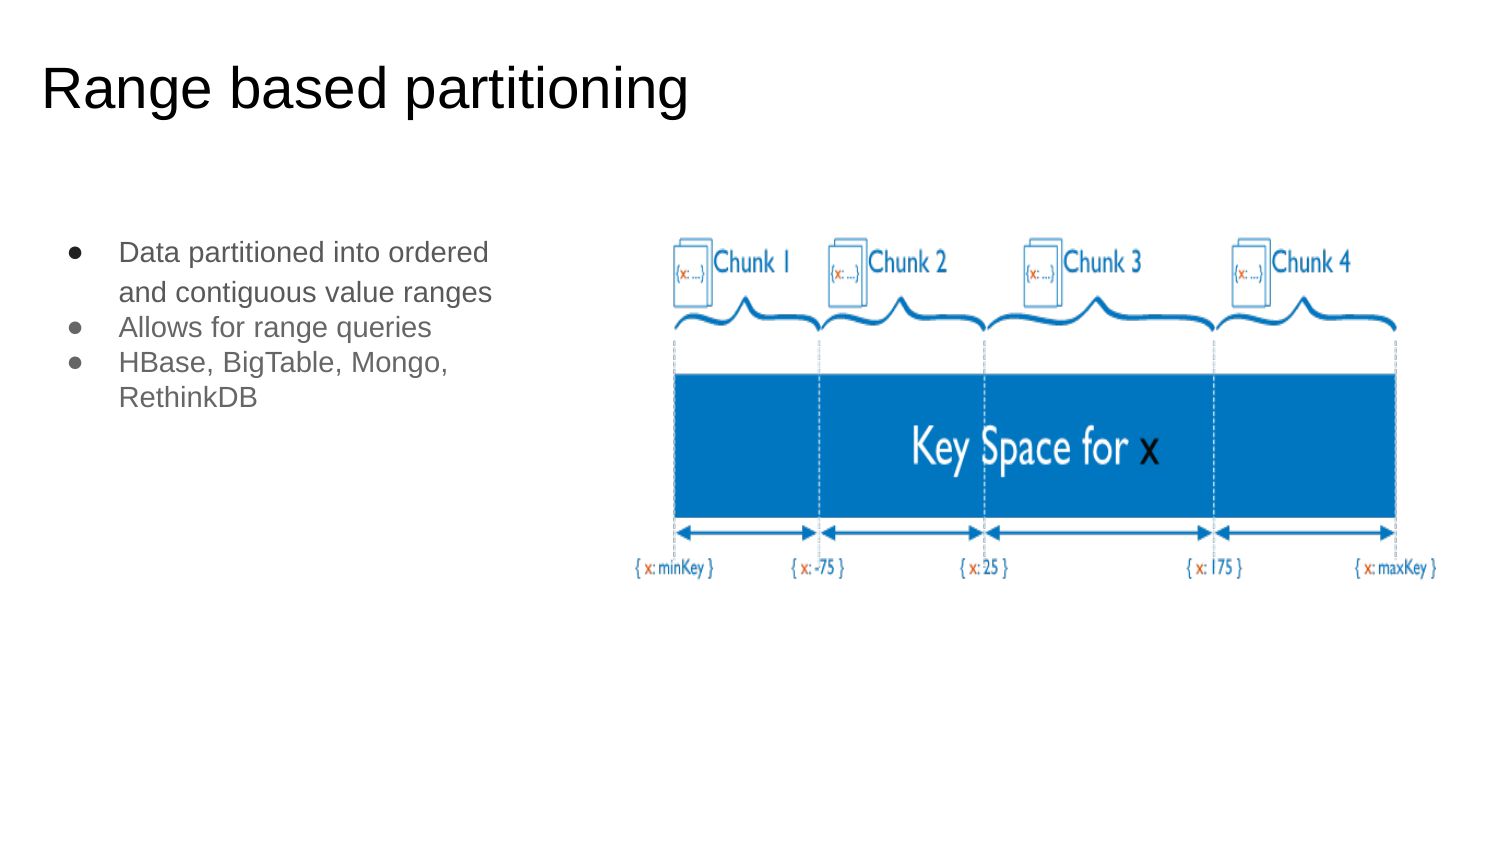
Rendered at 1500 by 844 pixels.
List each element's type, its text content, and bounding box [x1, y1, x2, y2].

title Range based partitioning [26, 35, 1424, 130]
picture [620, 213, 1450, 605]
text_box Data partitioned into ordered and contiguous value ranges Allows for range queries HBase, BigTable, Mongo, RethinkDB [28, 213, 561, 797]
